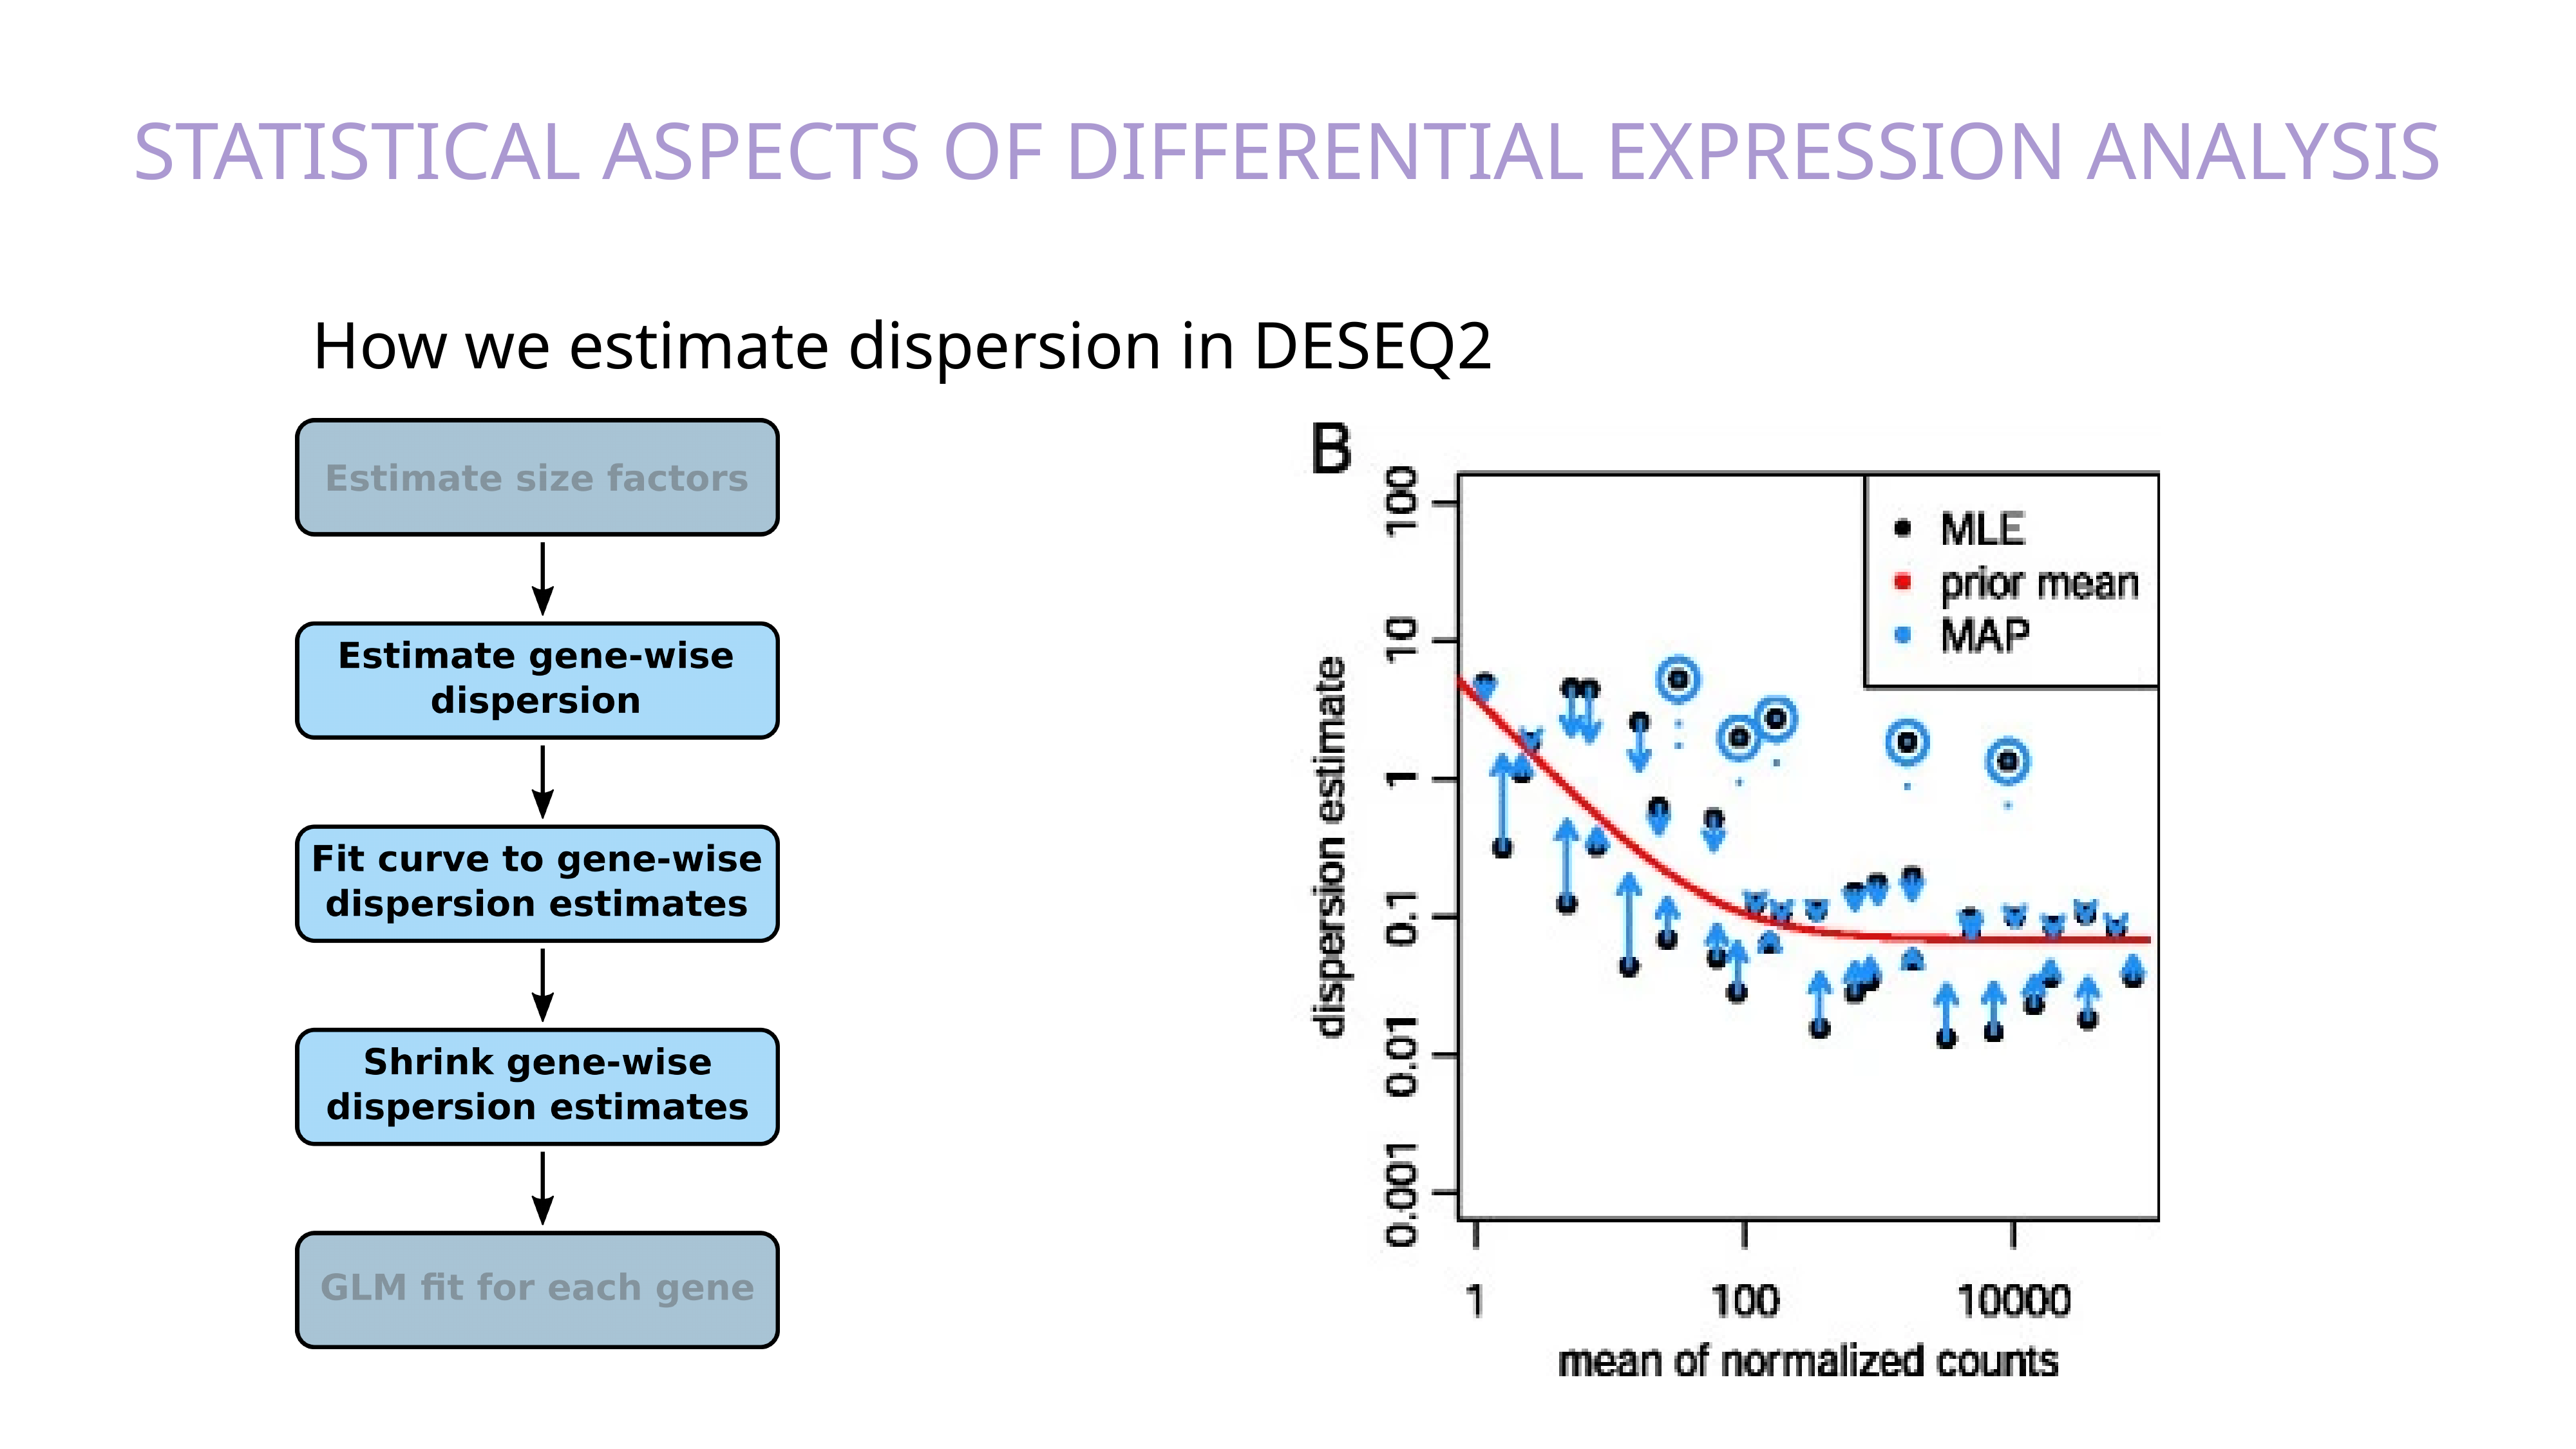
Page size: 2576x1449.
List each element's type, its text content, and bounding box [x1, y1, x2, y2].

picture [1287, 422, 2161, 1376]
title Statistical Aspects of Differential Expression Analysis [127, 114, 2576, 266]
picture [295, 418, 780, 1349]
text_box How we estimate dispersion in DESEQ2 [307, 299, 2269, 388]
